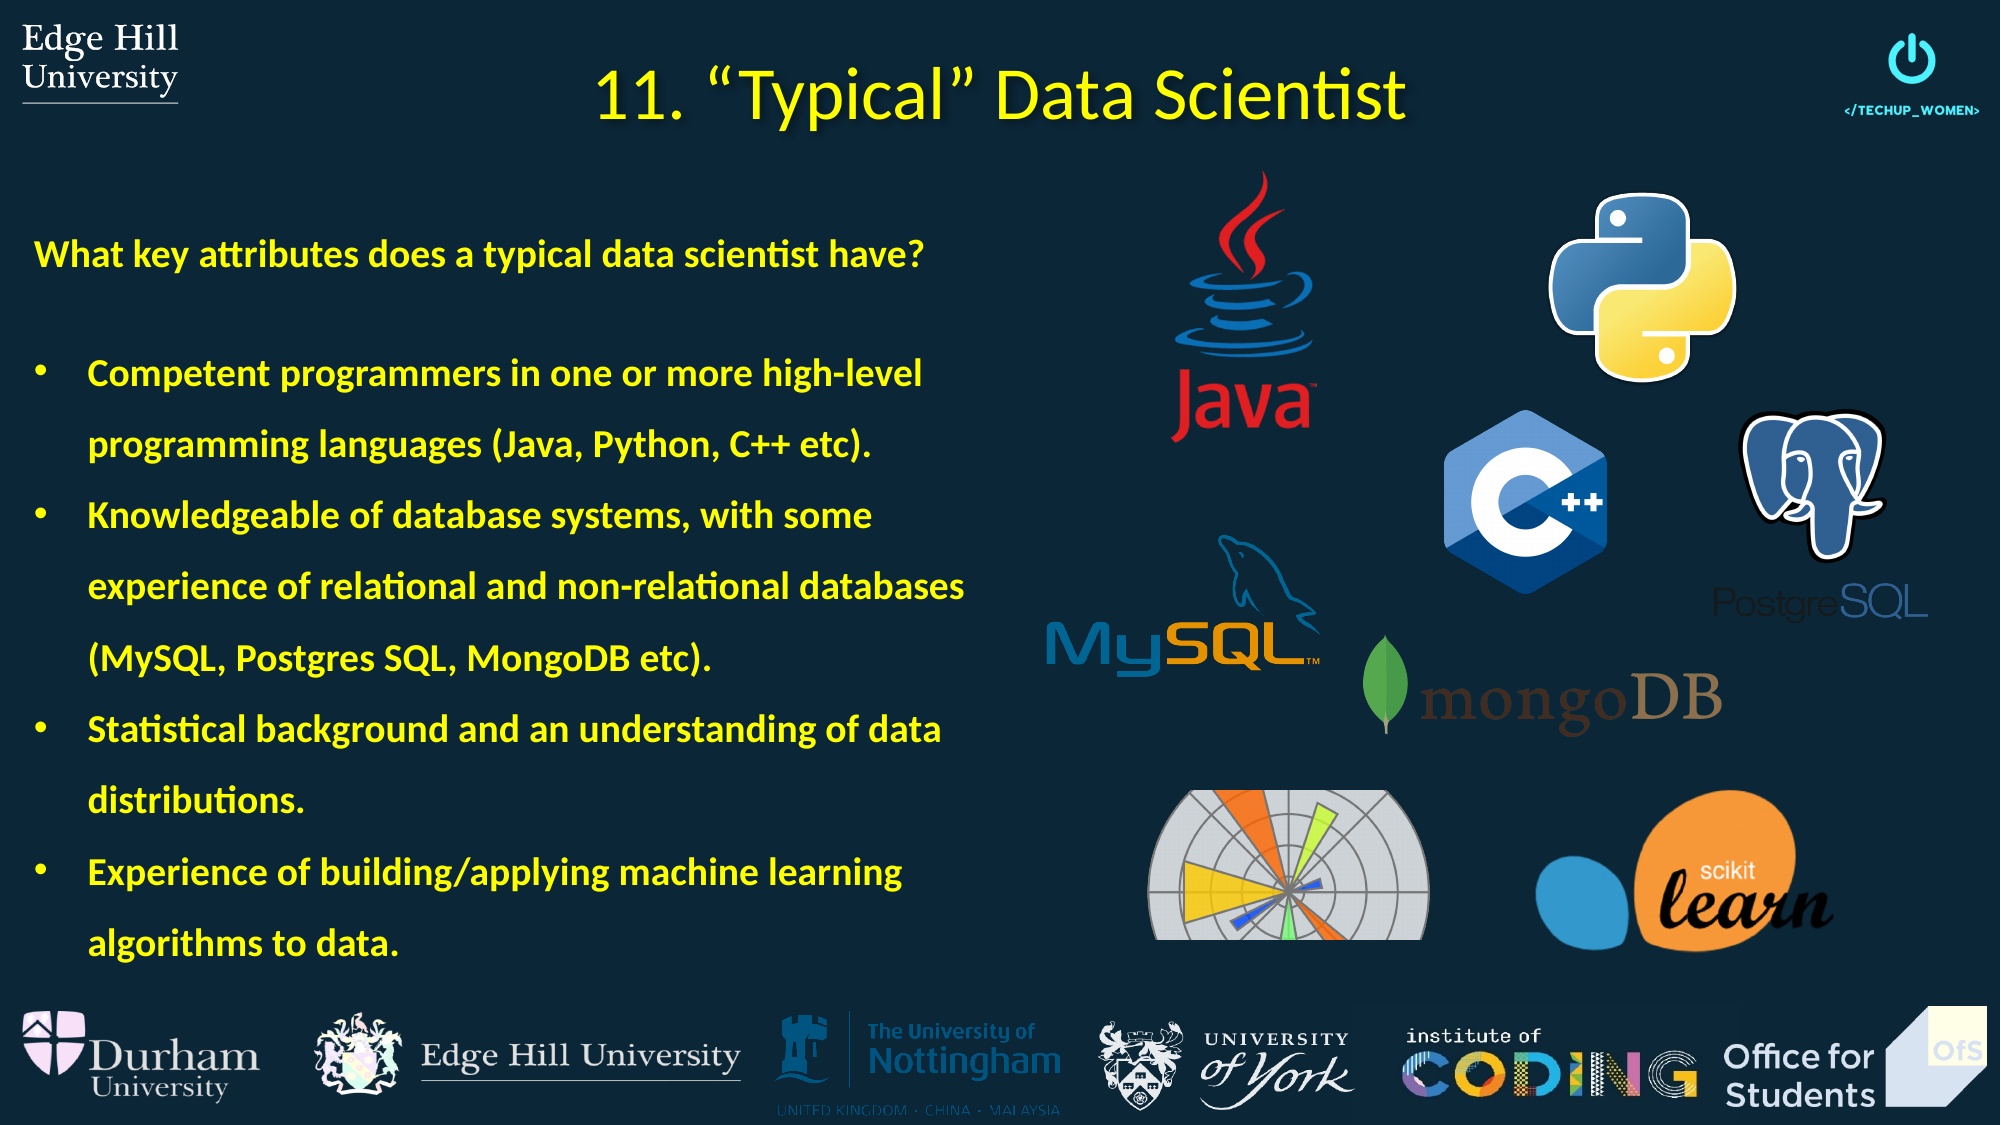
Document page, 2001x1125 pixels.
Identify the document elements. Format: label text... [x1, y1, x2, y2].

text_box 11. “Typical” Data Scientist [528, 37, 1472, 142]
picture [1353, 634, 1932, 1123]
picture [1829, 0, 2000, 146]
picture [1146, 790, 1431, 940]
picture [1027, 502, 1358, 750]
picture [1069, 109, 1417, 458]
picture [764, 1006, 1071, 1123]
picture [1444, 164, 2000, 623]
text_box What key attributes does a typical data scientist have? Competent programmers in one or more high-level programming languages (Java, Python, C++ etc). Knowledgeable of database systems, with some experience of relational and non-relational databases (MySQL, Postgres SQL, MongoDB etc). Statistical background and an understanding of data distributions. Experience of building/applying machine learning algorithms to data. [26, 220, 1000, 978]
picture [14, 17, 186, 114]
